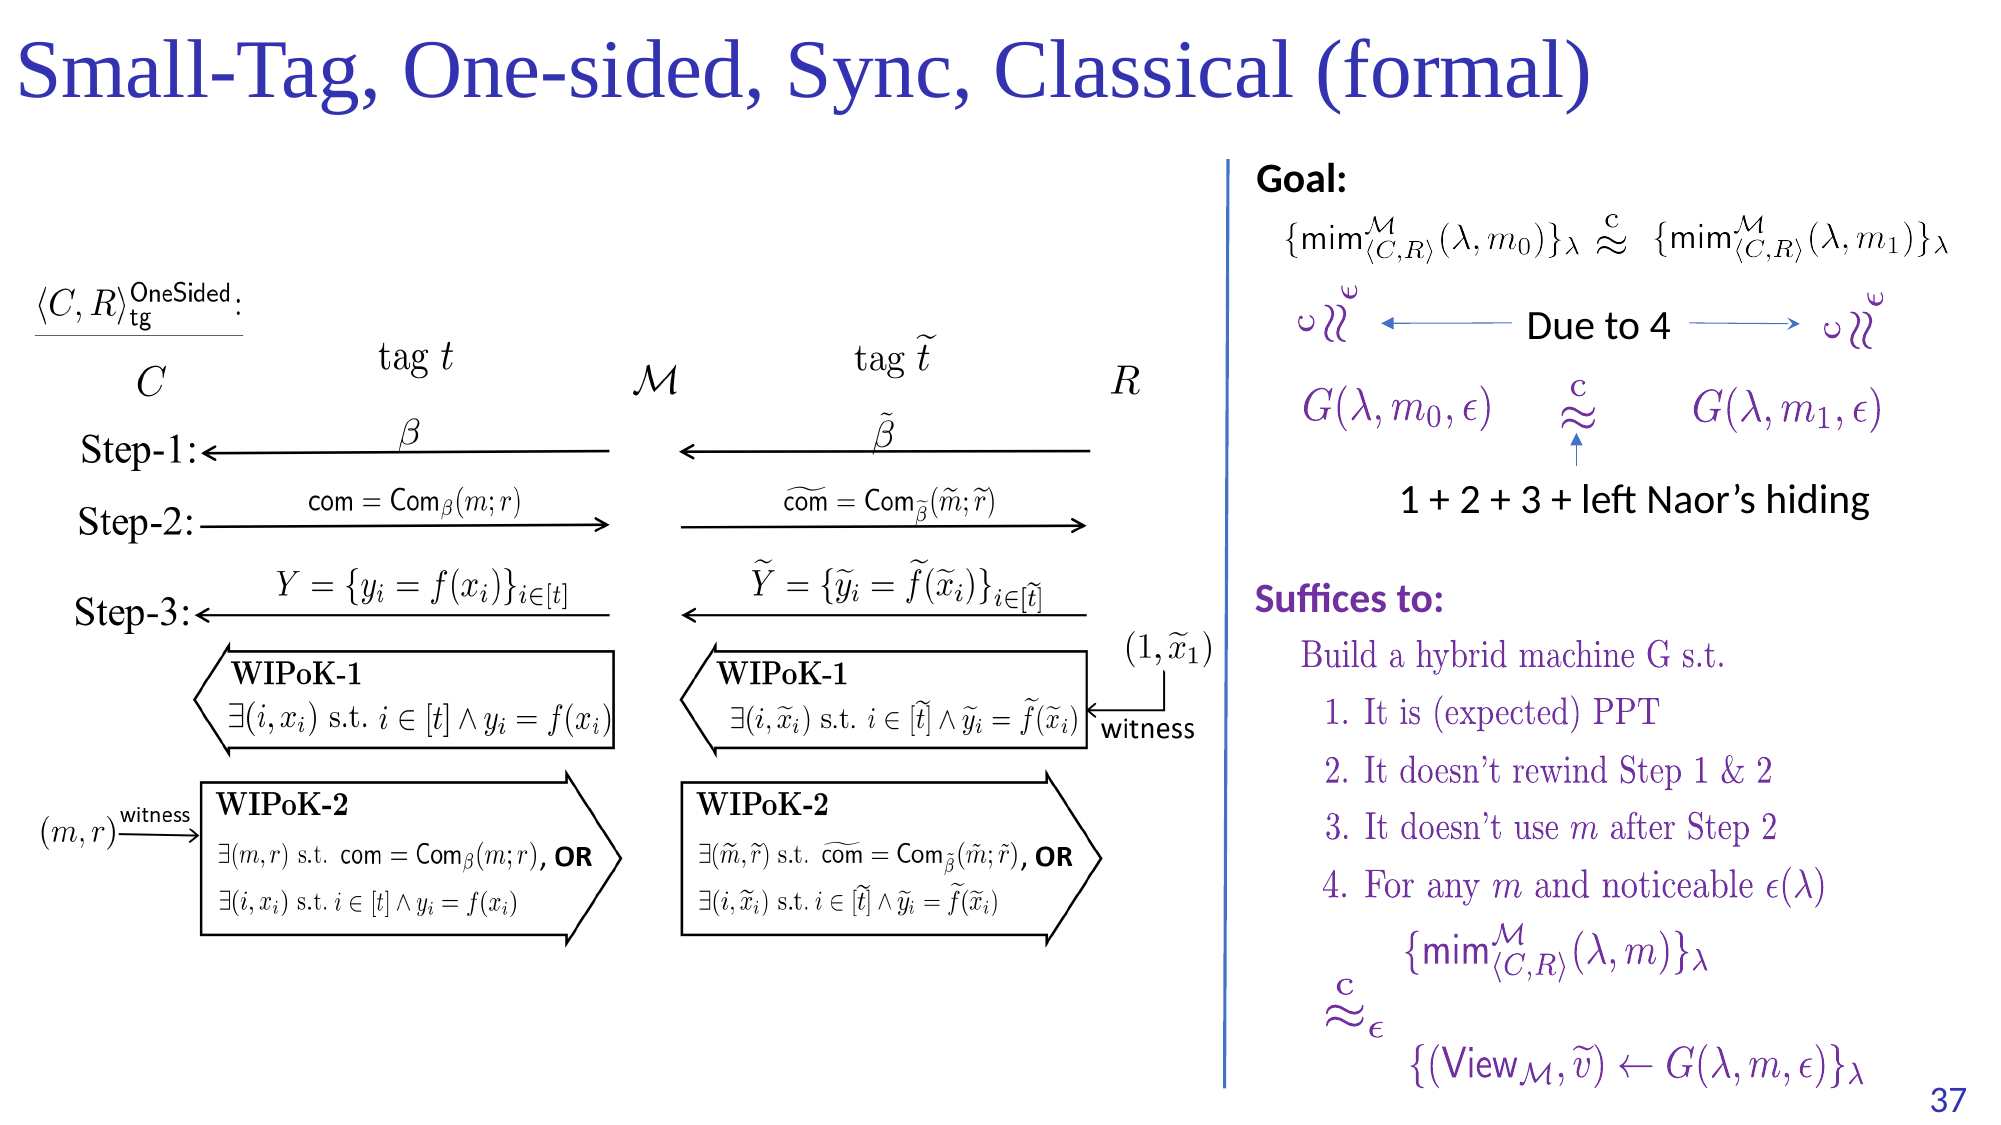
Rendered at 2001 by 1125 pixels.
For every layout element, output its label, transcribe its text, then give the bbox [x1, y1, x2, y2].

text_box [1326, 811, 1776, 847]
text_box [1405, 922, 1708, 983]
text_box Suffices to: [1239, 563, 1611, 629]
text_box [1326, 978, 1383, 1038]
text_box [1561, 379, 1595, 429]
picture [1654, 215, 1948, 263]
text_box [1299, 284, 1357, 344]
title Small-Tag, One-sided, Sync, Classical (formal) [0, 0, 1725, 142]
text_box 1 + 2 + 3 + left Naor’s hiding [1383, 464, 1887, 530]
text_box Goal: [1241, 143, 1373, 209]
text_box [1322, 866, 1824, 908]
picture [1285, 216, 1579, 264]
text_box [1327, 695, 1660, 734]
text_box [1301, 639, 1723, 675]
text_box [1303, 385, 1490, 432]
text_box Due to 4 [1511, 290, 1690, 356]
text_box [1410, 1044, 1864, 1089]
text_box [1825, 291, 1883, 351]
picture [5, 271, 1224, 958]
picture [1597, 214, 1626, 254]
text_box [1693, 387, 1880, 433]
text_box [1325, 754, 1771, 791]
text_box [1224, 159, 1228, 1089]
